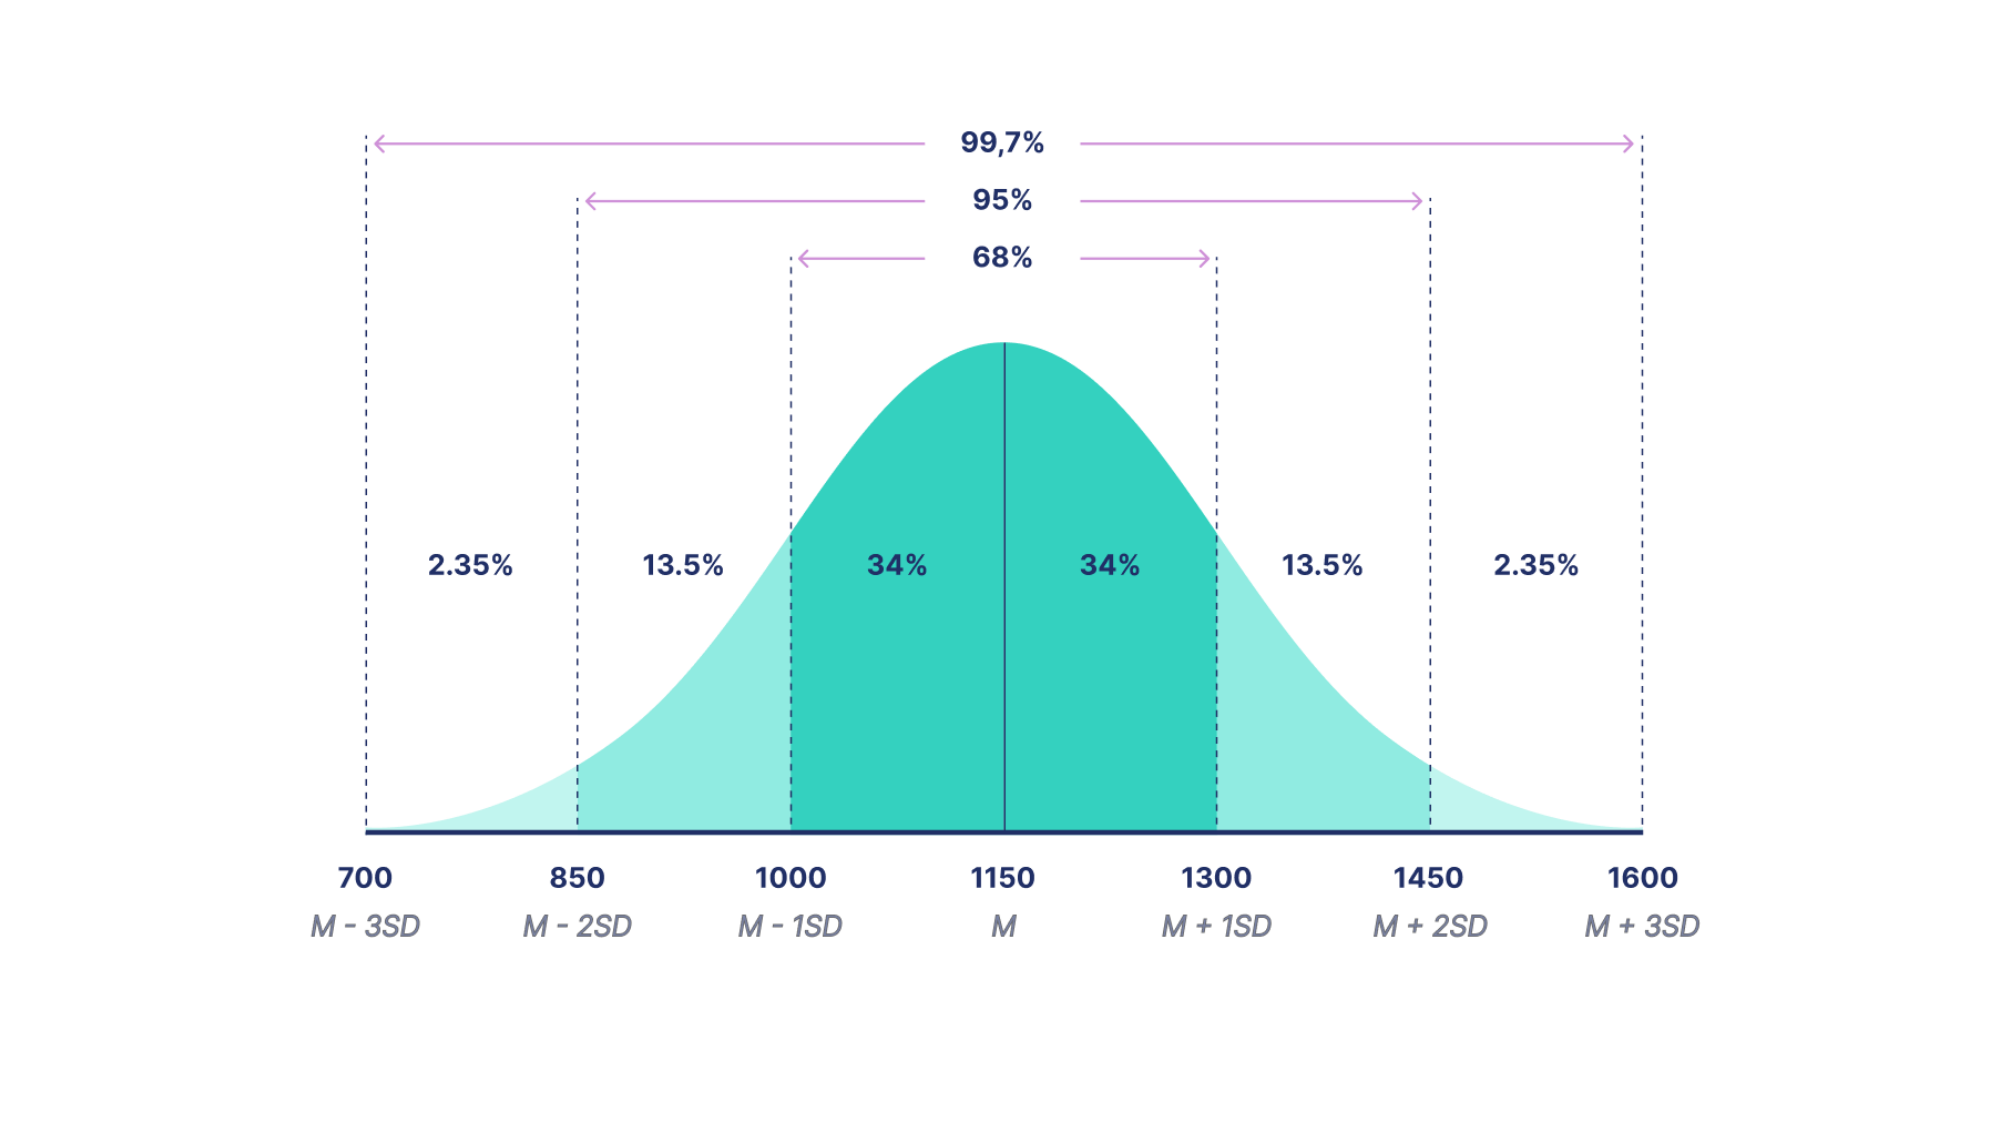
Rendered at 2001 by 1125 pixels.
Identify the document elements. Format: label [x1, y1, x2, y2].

picture [202, 49, 1798, 996]
